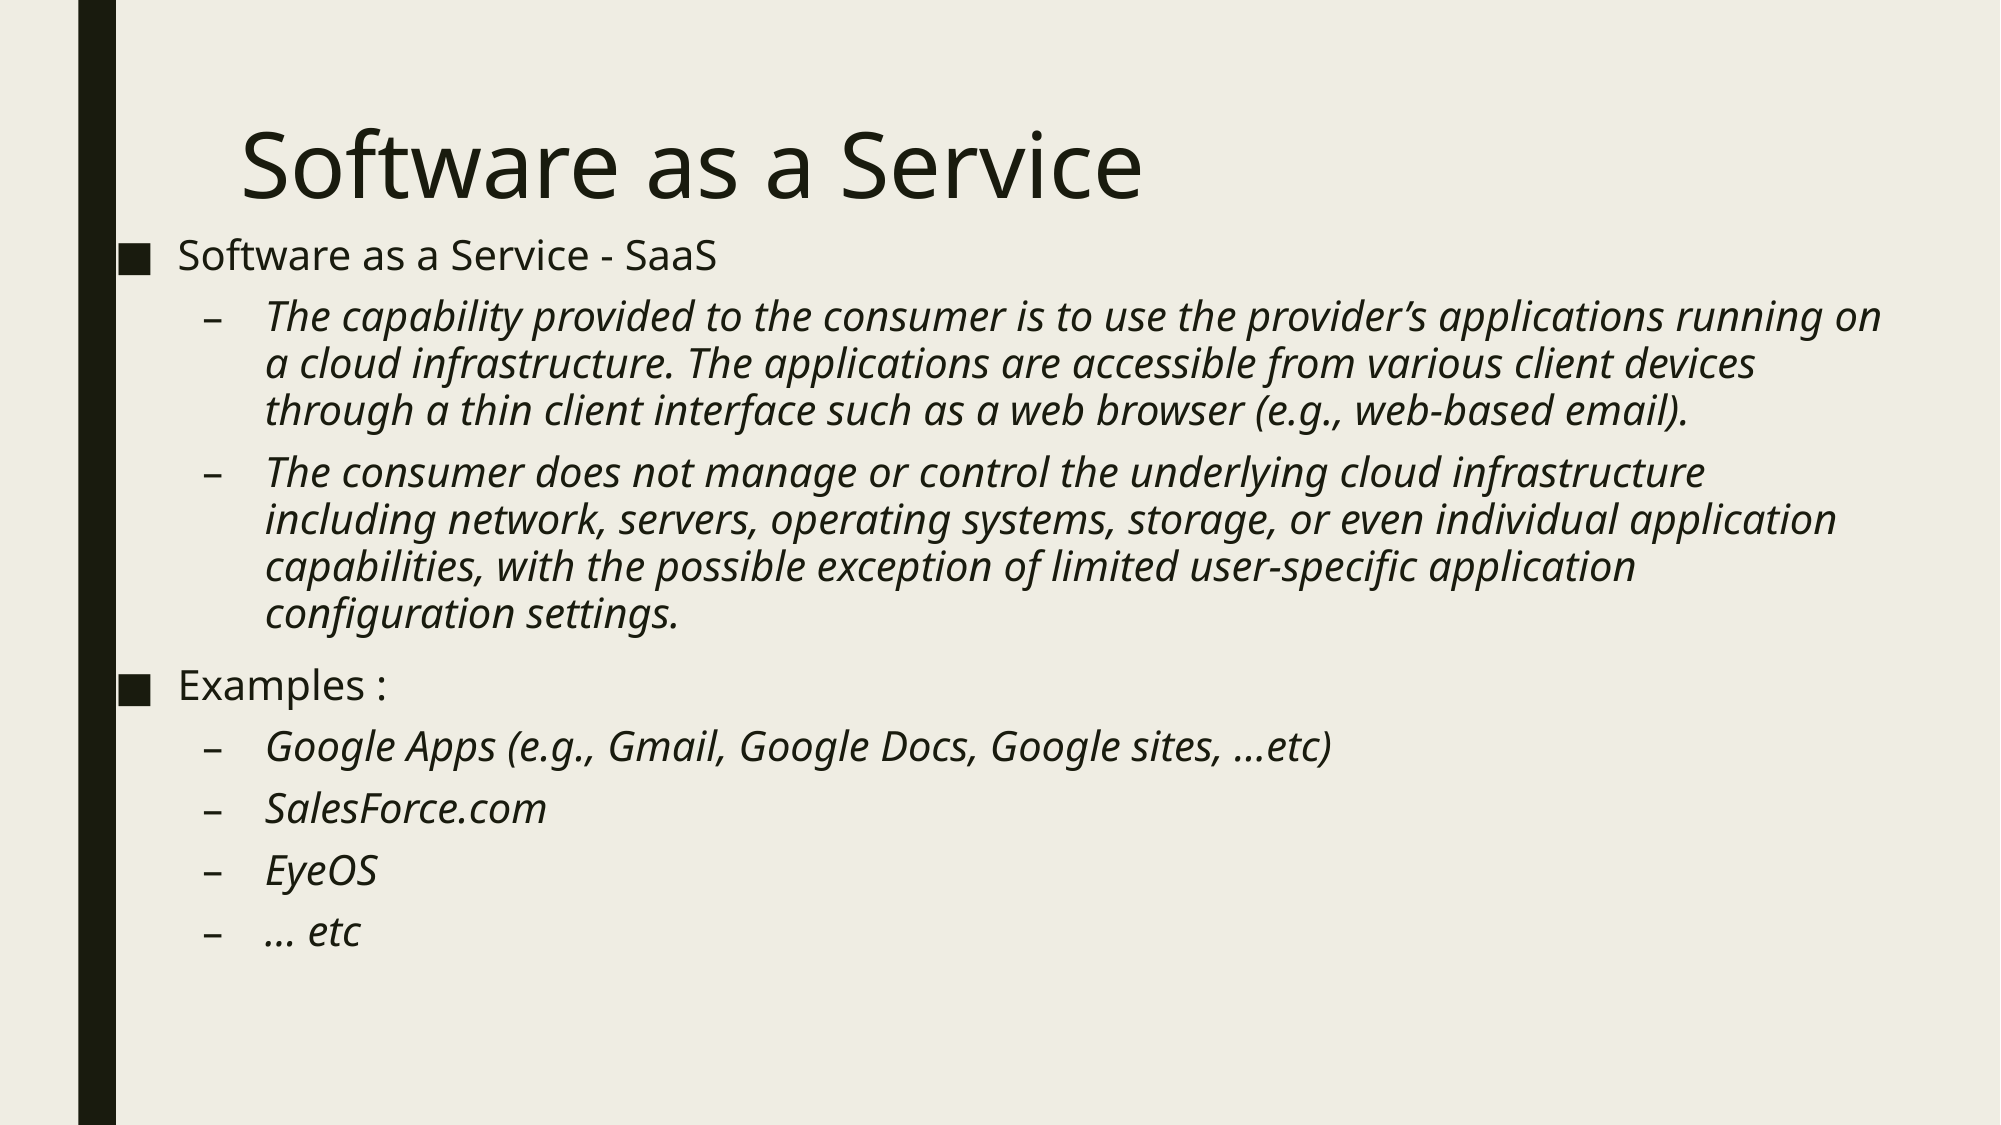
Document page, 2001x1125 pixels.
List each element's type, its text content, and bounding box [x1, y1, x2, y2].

list Software as a Service - SaaS The capability provided to the consumer is to use the provider’s applications running on a cloud infrastructure. The applications are accessible from various client devices through a thin client interface such as a web browser (e.g., web-based email). The consumer does not manage or control the underlying cloud infrastructure including network, servers, operating systems, storage, or even individual application capabilities, with the possible exception of limited user-specific application configuration settings. Examples : Google Apps (e.g., Gmail, Google Docs, Google sites, …etc) SalesForce.com EyeOS … etc [99, 224, 1900, 1088]
title Software as a Service [225, 112, 1800, 224]
